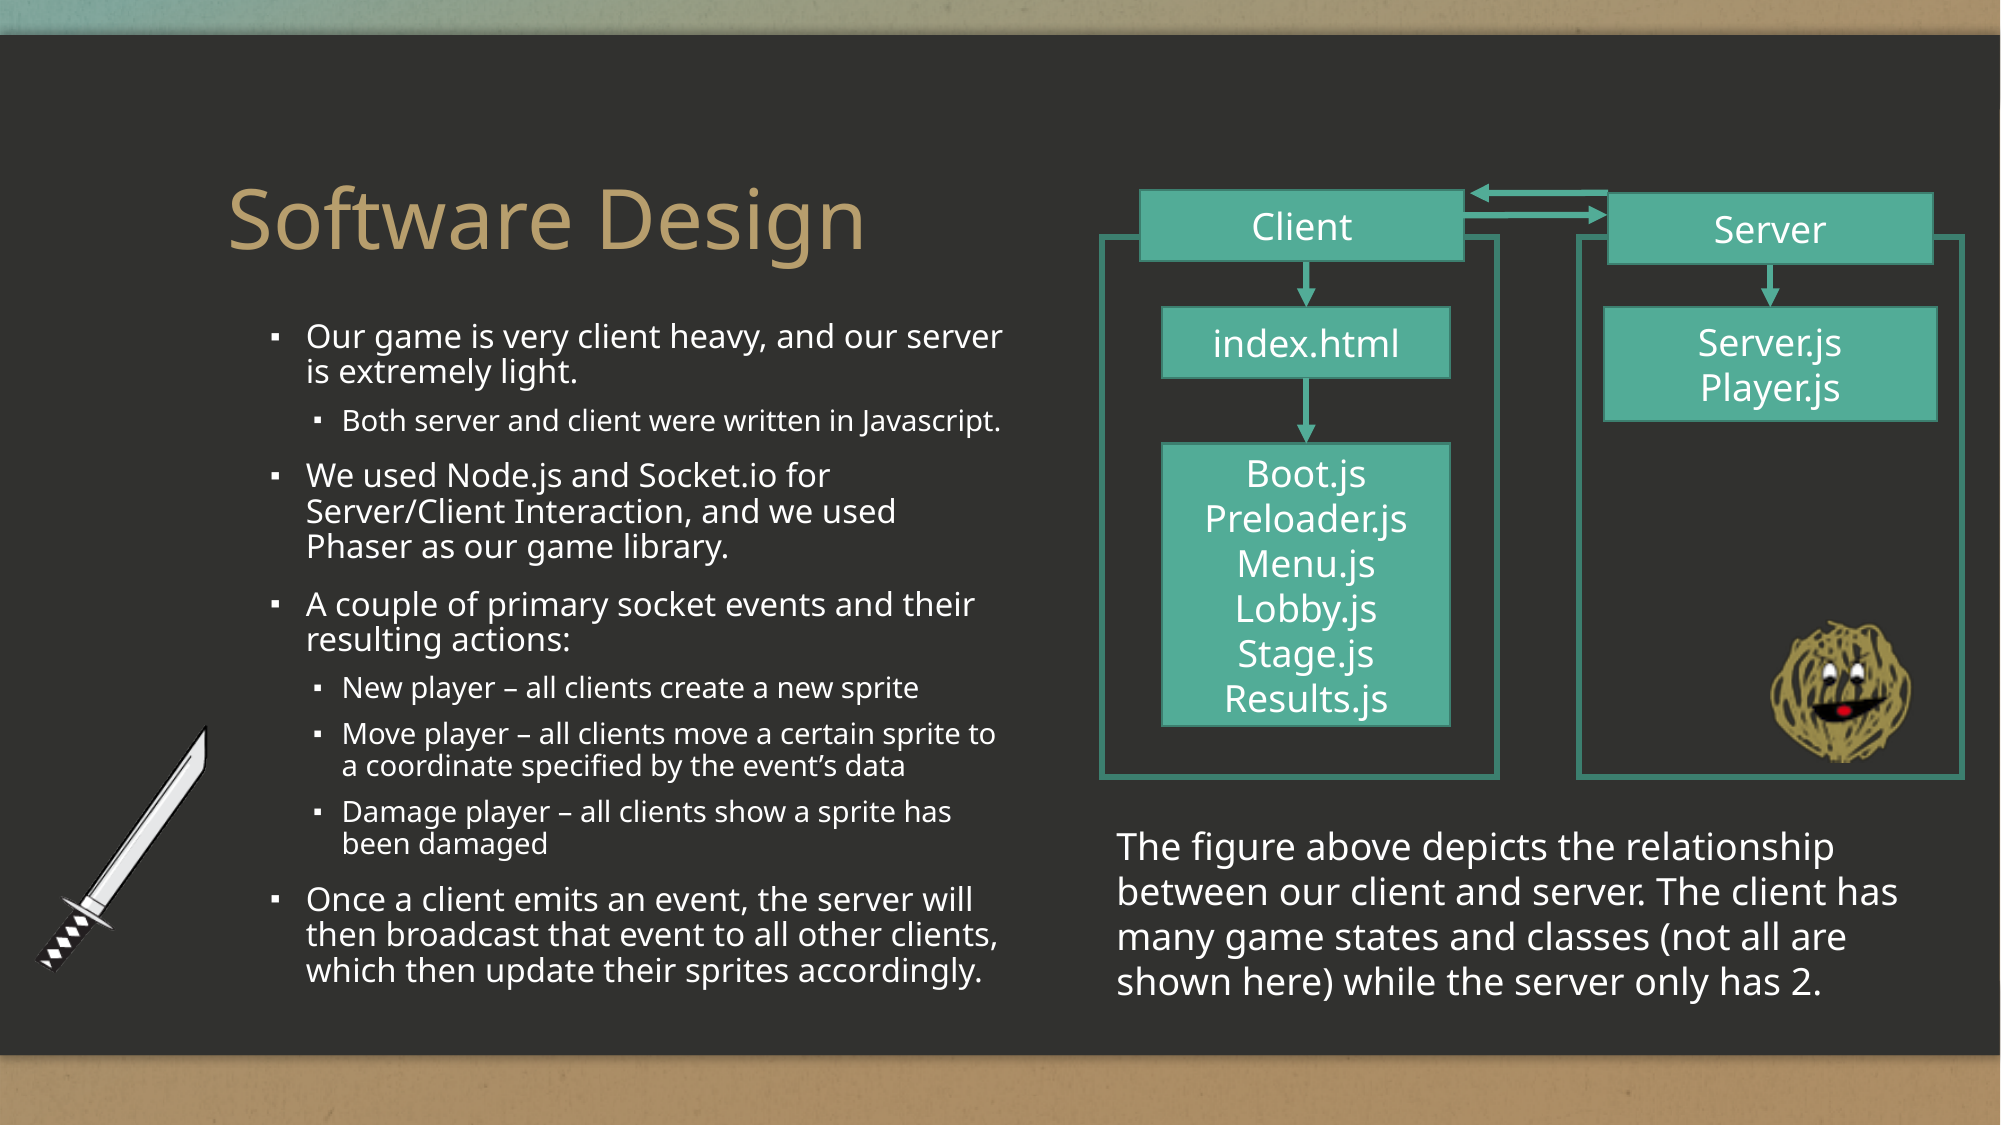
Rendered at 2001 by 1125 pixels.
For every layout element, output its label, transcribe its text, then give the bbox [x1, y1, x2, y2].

list Our game is very client heavy, and our server is extremely light. Both server and client were written in Javascript. We used Node.js and Socket.io for Server/Client Interaction, and we used Phaser as our game library. A couple of primary socket events and their resulting actions: New player – all clients create a new sprite Move player – all clients move a certain sprite to a coordinate specified by the event’s data Damage player – all clients show a sprite has been damaged Once a client emits an event, the server will then broadcast that event to all other clients, which then update their sprites accordingly. [212, 312, 1020, 1037]
text_box Server [1607, 192, 1934, 265]
picture [1770, 619, 1914, 763]
title Software Design [212, 68, 1788, 275]
picture [0, 0, 2001, 1125]
text_box The figure above depicts the relationship between our client and server. The client has many game states and classes (not all are shown here) while the server only has 2. [1101, 815, 1926, 1011]
text_box [1578, 236, 1963, 778]
text_box Client [1139, 189, 1465, 262]
text_box [1101, 236, 1498, 778]
picture [34, 725, 208, 974]
